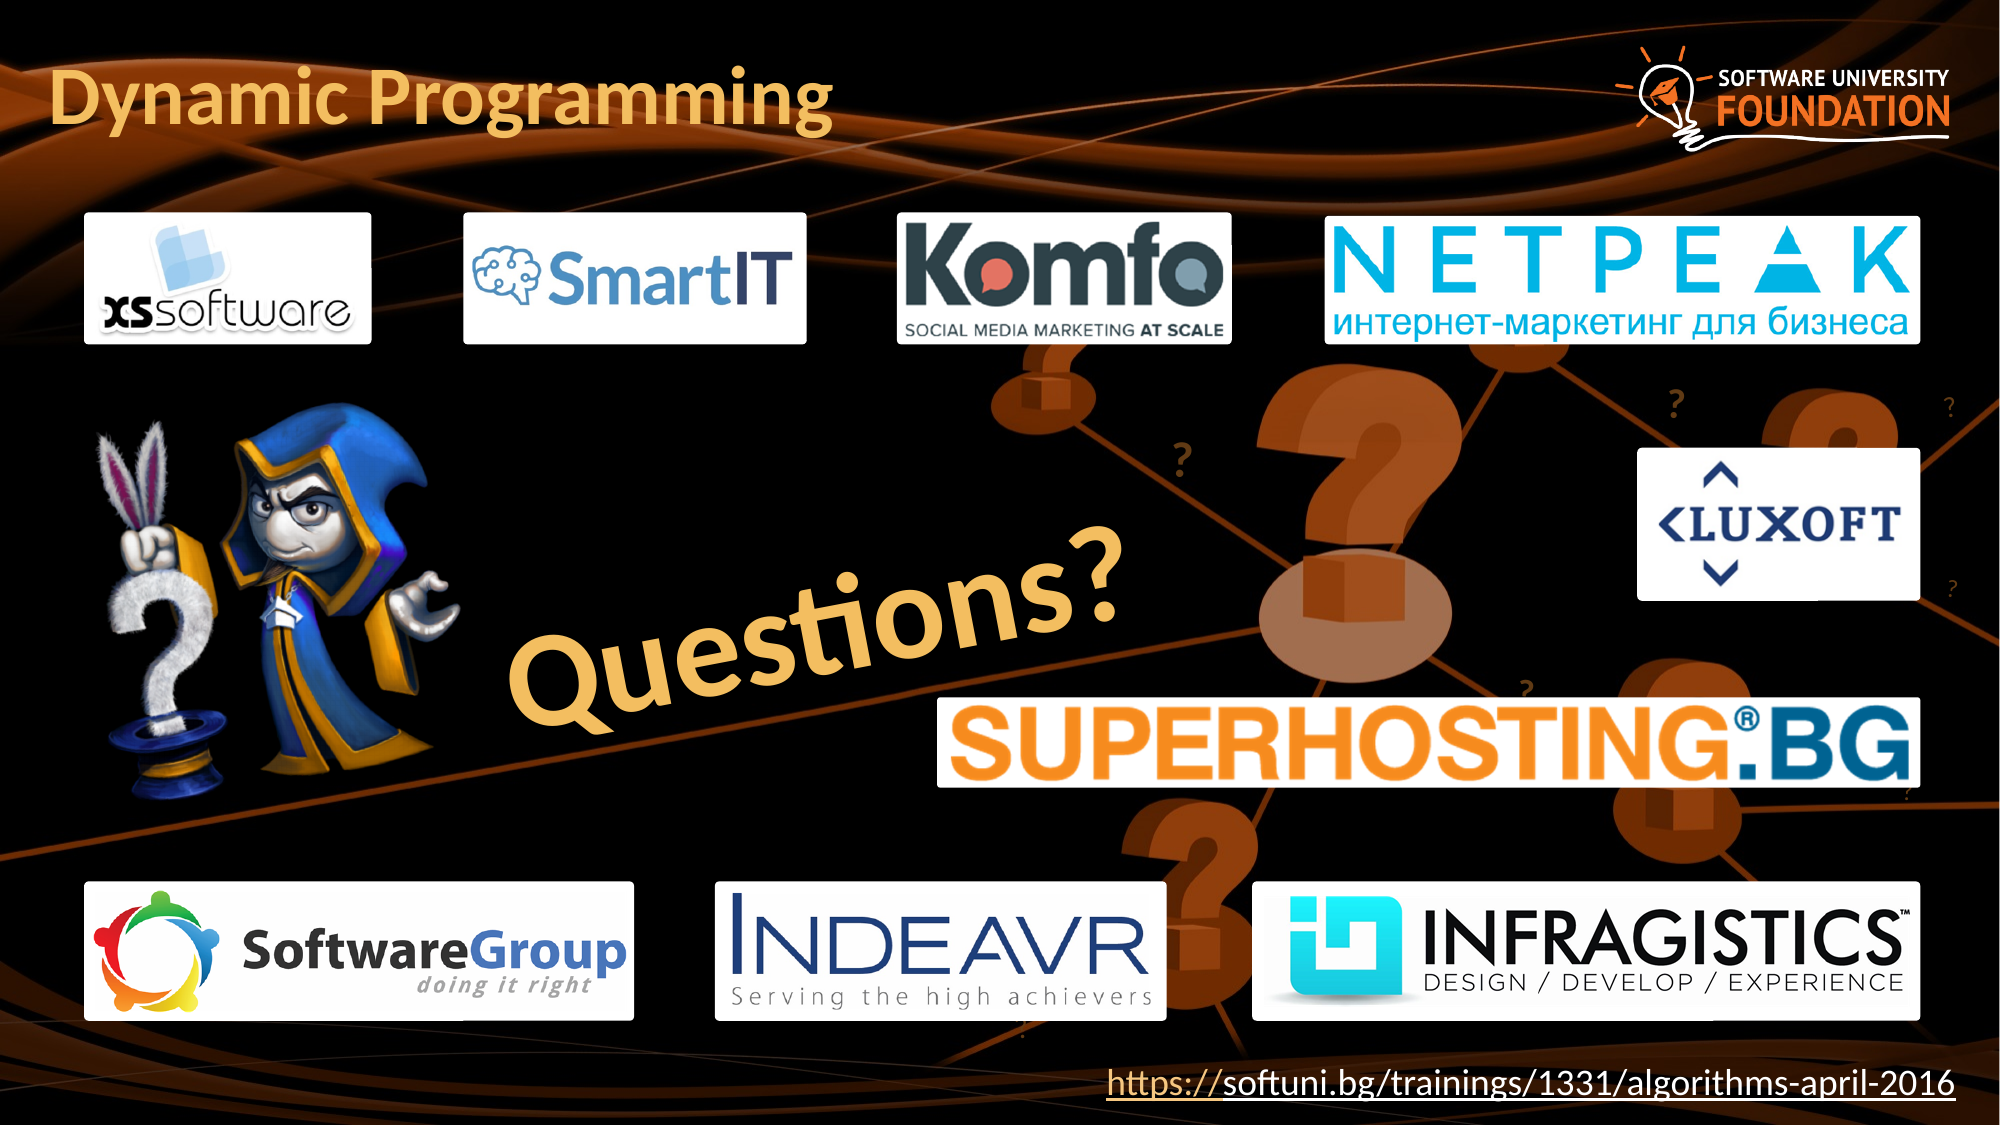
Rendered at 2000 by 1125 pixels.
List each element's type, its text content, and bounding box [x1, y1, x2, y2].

list https://softuni.bg/trainings/1331/algorithms-april-2016 [250, 1050, 1971, 1110]
title Dynamic Programming [30, 6, 1602, 189]
picture [0, 0, 2000, 1125]
